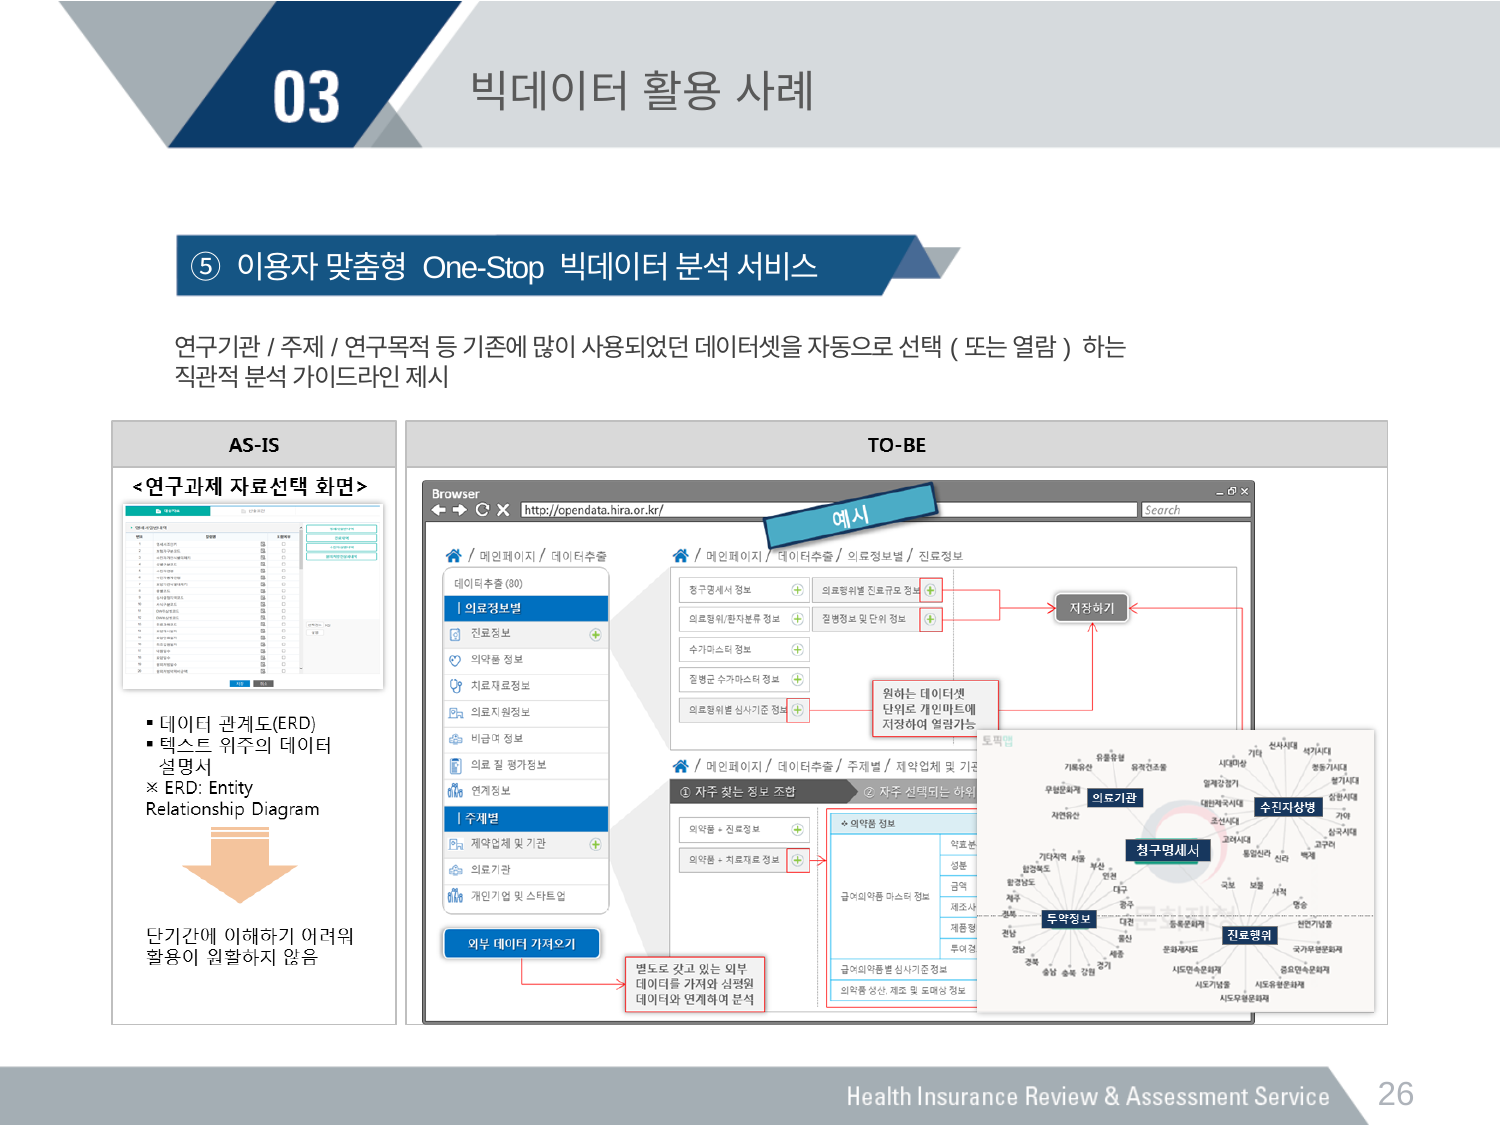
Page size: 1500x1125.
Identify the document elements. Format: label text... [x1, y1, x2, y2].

text_box 연구기관/주제/연구목적 등 기존에 많이 사용되었던 데이터셋을 자동으로 선택(또는 열람) 하는 직관적 분석 가이드라인 제시 [157, 324, 1327, 399]
picture [124, 230, 999, 301]
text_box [163, 228, 881, 299]
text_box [0, 1061, 1427, 1125]
picture [0, 0, 1500, 151]
picture [110, 420, 1389, 1025]
